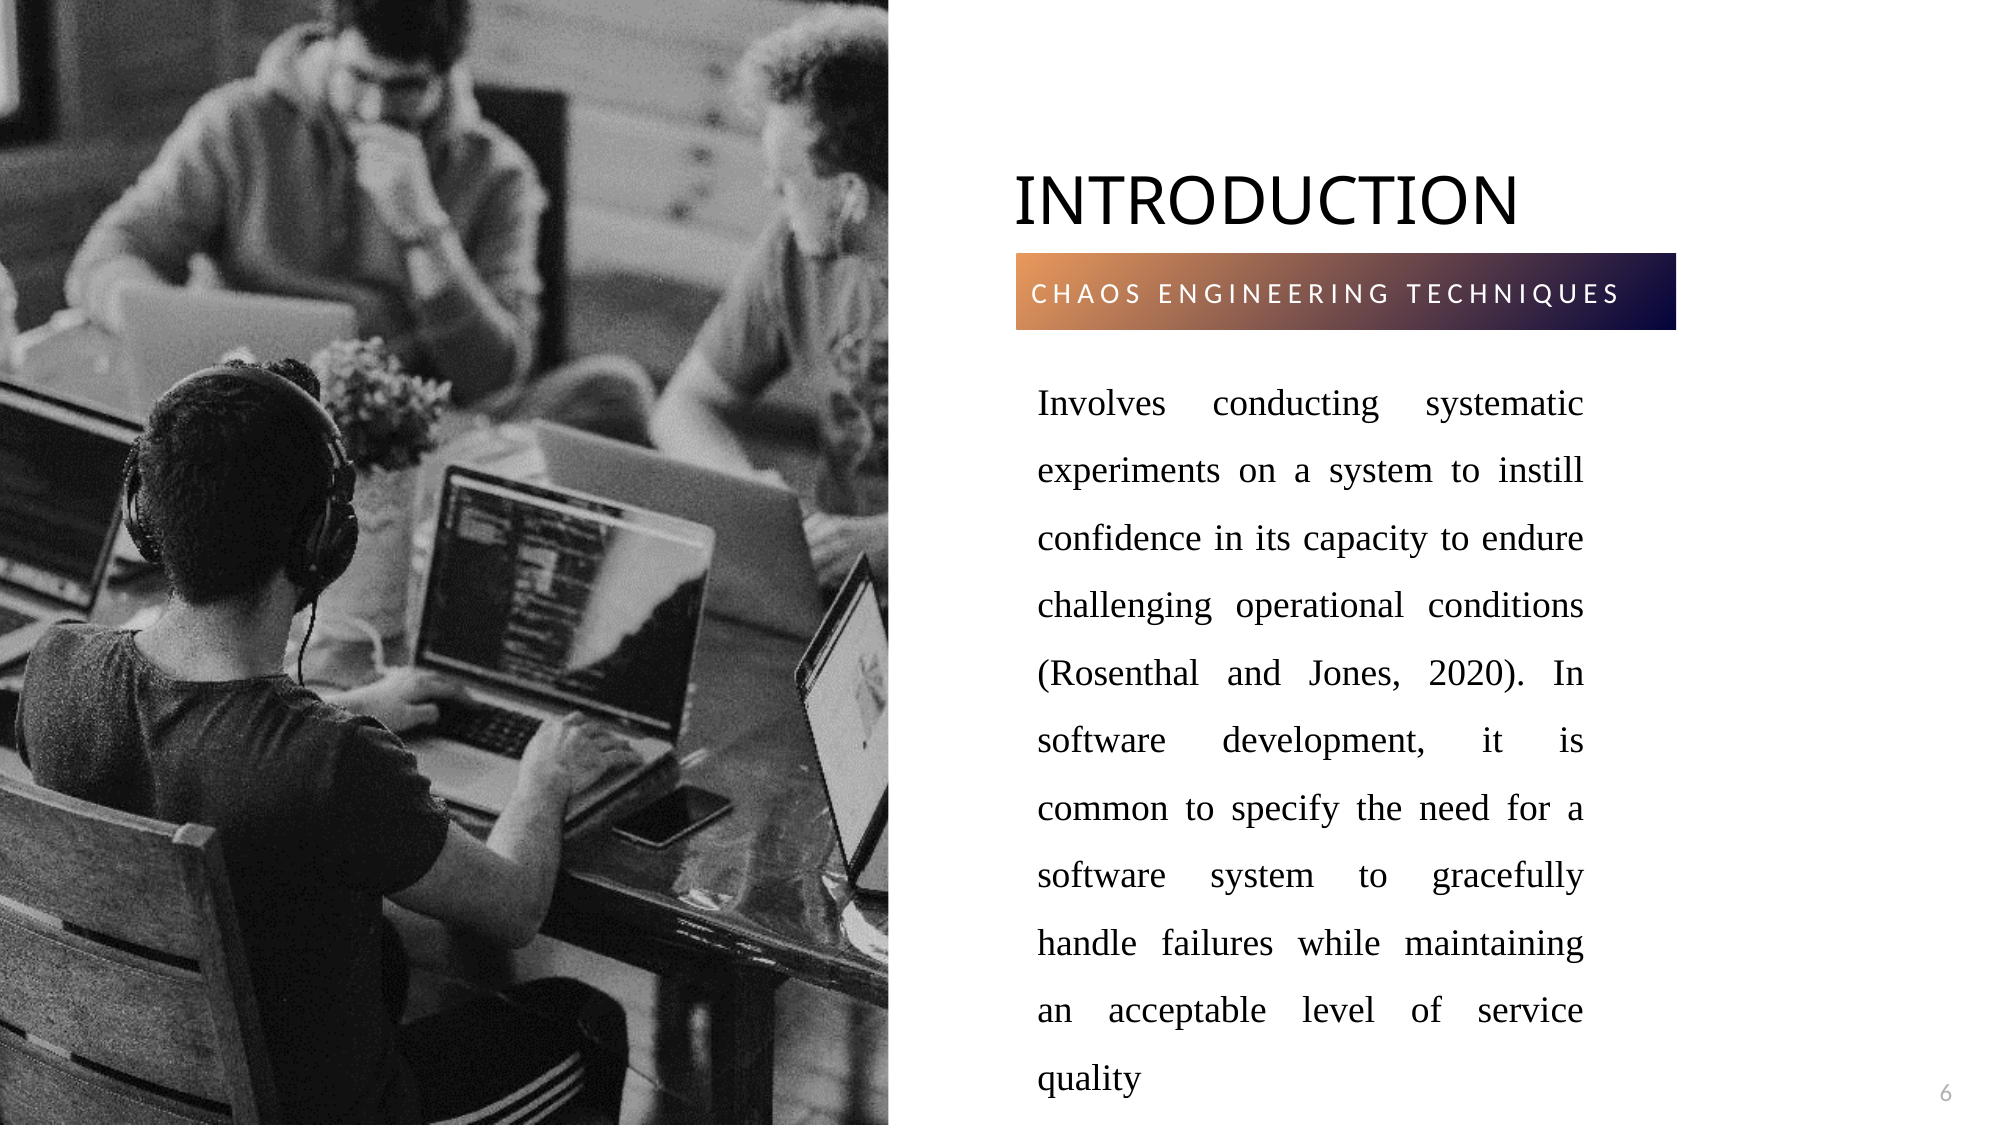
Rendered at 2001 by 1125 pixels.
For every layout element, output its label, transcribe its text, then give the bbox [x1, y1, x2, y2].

picture [0, 0, 889, 1125]
title INTRODUCTION [999, 4, 1968, 246]
list Chaos engineering techniques [1016, 253, 1677, 330]
slide_number 6 [1894, 1061, 1968, 1121]
list Involves conducting systematic experiments on a system to instill confidence in its capacity to endure challenging operational conditions (Rosenthal and Jones, 2020). In software development, it is common to specify the need for a software system to gracefully handle failures while maintaining an acceptable level of service quality [999, 347, 1677, 894]
